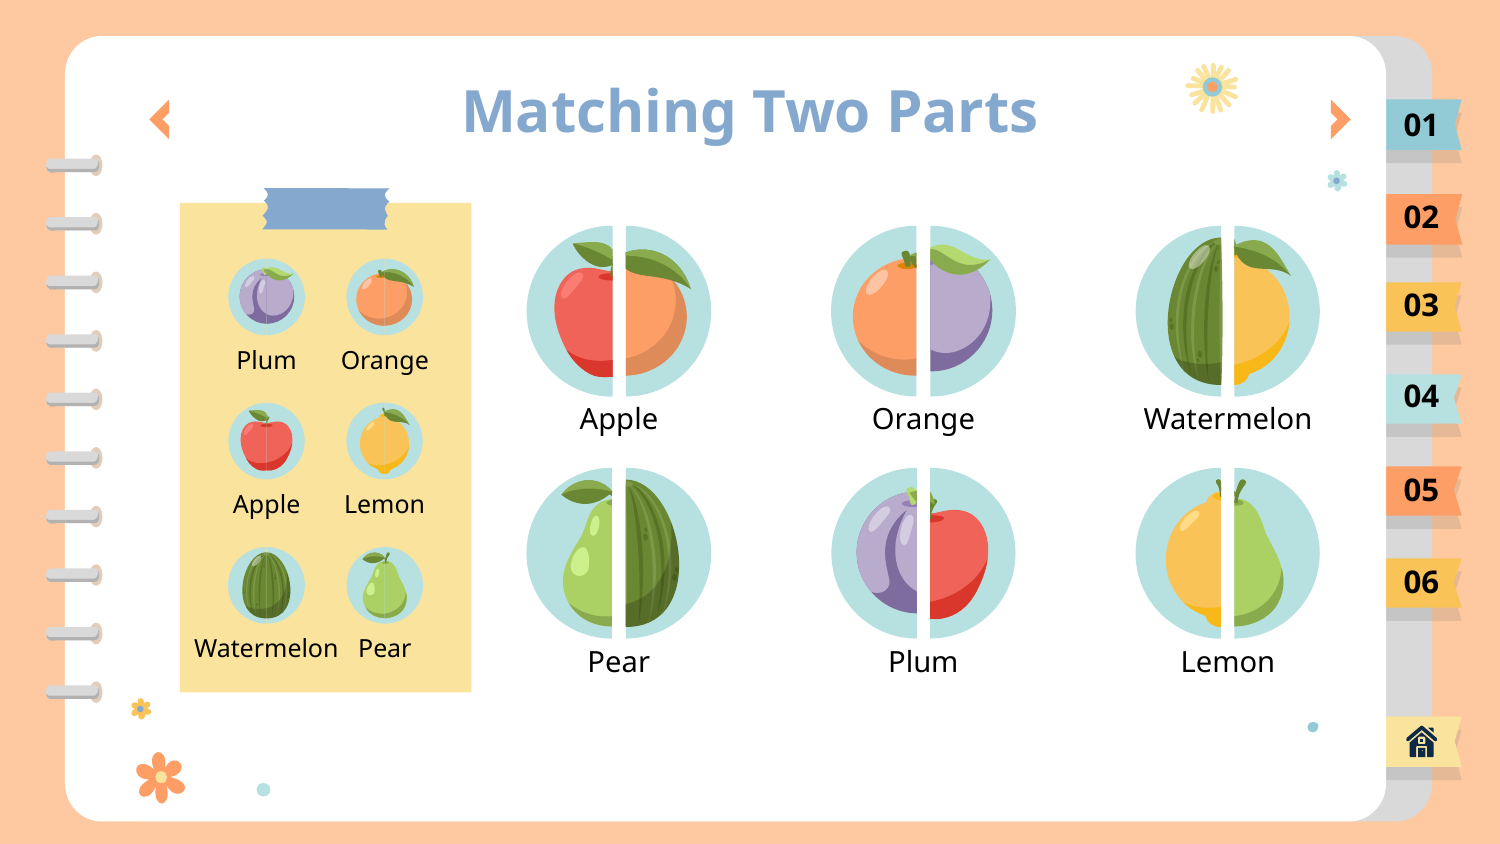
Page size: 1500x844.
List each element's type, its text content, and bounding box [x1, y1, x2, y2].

subtitle Plum [818, 638, 1028, 682]
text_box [227, 546, 305, 624]
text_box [346, 402, 423, 480]
title Matching Two Parts [119, 72, 1381, 167]
subtitle Orange [818, 396, 1028, 440]
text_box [526, 225, 613, 397]
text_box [1233, 225, 1321, 397]
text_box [526, 467, 613, 639]
subtitle Plum [210, 337, 324, 381]
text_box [625, 467, 712, 639]
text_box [1135, 225, 1224, 397]
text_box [346, 258, 424, 336]
text_box 03 [1380, 280, 1463, 336]
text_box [929, 467, 1016, 639]
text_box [831, 467, 918, 639]
subtitle Apple [210, 481, 324, 525]
subtitle Orange [324, 337, 450, 381]
subtitle Watermelon [1123, 396, 1333, 440]
text_box [179, 202, 472, 693]
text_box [1135, 467, 1222, 639]
subtitle Apple [514, 396, 724, 440]
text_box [1405, 725, 1438, 758]
text_box 05 [1380, 464, 1463, 520]
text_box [1233, 467, 1320, 639]
text_box [149, 99, 170, 140]
subtitle Lemon [1123, 638, 1333, 682]
text_box 04 [1380, 371, 1463, 427]
text_box [1389, 717, 1463, 766]
subtitle Watermelon [162, 626, 328, 670]
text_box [228, 402, 305, 480]
text_box 01 [1380, 99, 1463, 155]
subtitle Pear [328, 626, 442, 670]
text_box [930, 225, 1017, 397]
subtitle Pear [514, 638, 724, 682]
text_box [346, 546, 424, 624]
text_box [262, 188, 390, 230]
text_box 06 [1380, 557, 1463, 612]
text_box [625, 225, 712, 397]
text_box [227, 258, 306, 336]
text_box [1330, 99, 1351, 140]
text_box 02 [1380, 192, 1463, 247]
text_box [830, 225, 918, 397]
subtitle Lemon [328, 481, 442, 525]
